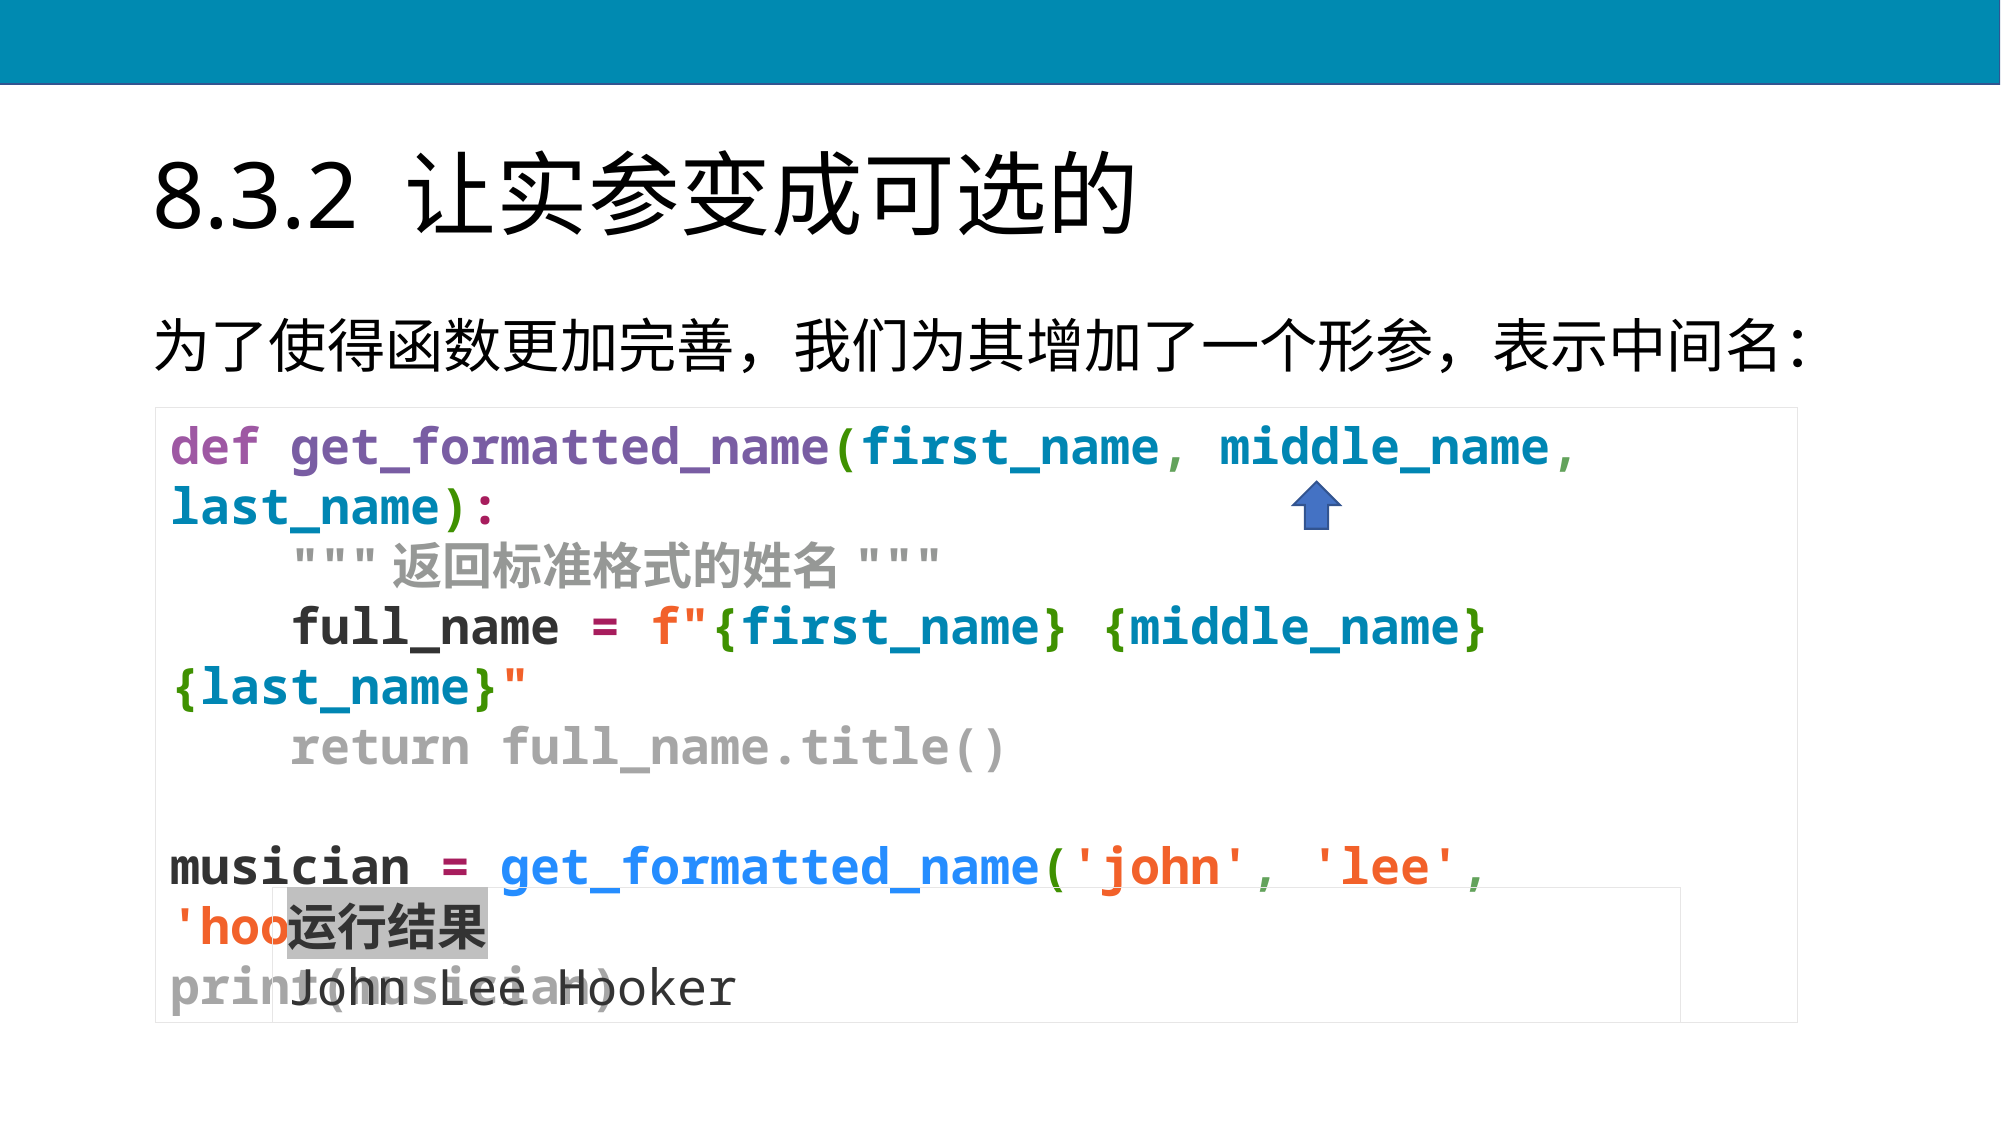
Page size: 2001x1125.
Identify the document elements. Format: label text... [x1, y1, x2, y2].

title 8.3.2 让实参变成可选的 [137, 115, 1863, 282]
text_box [1290, 480, 1343, 530]
list 为了使得函数更加完善，我们为其增加了一个形参，表示中间名： [137, 310, 1863, 1024]
text_box def get_formatted_name(first_name, middle_name, last_name): """返回标准格式的姓名""" full_name = f"{first_name} {middle_name} {last_name}" return full_name.title() musician = get_formatted_name('john', 'lee', 'hooker') print(musician) [155, 407, 1798, 1023]
text_box 运行结果 John Lee Hooker [272, 887, 1681, 1023]
